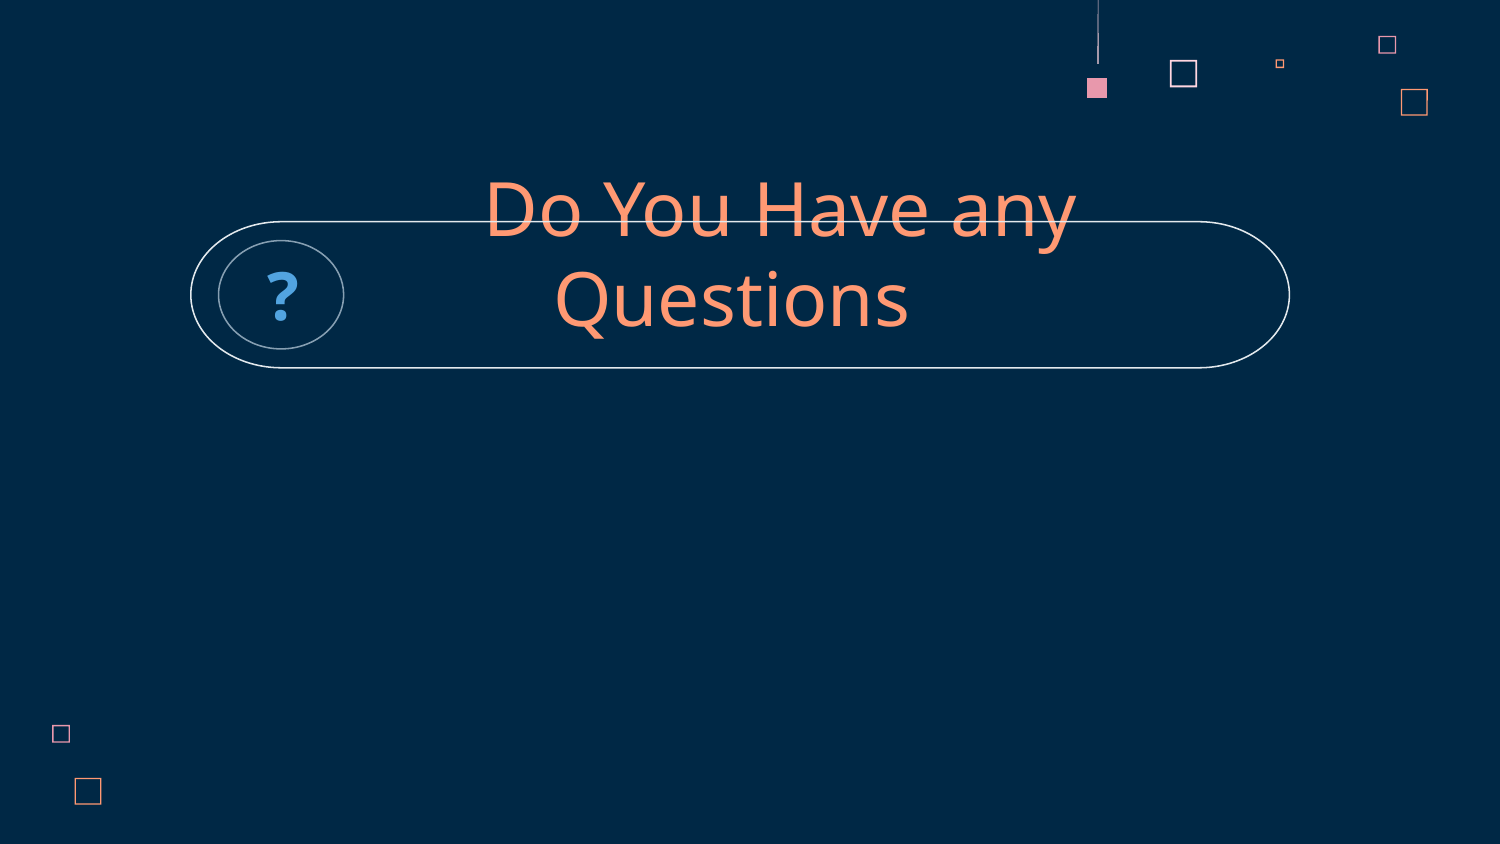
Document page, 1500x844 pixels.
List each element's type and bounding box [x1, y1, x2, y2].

text_box [190, 221, 1290, 369]
